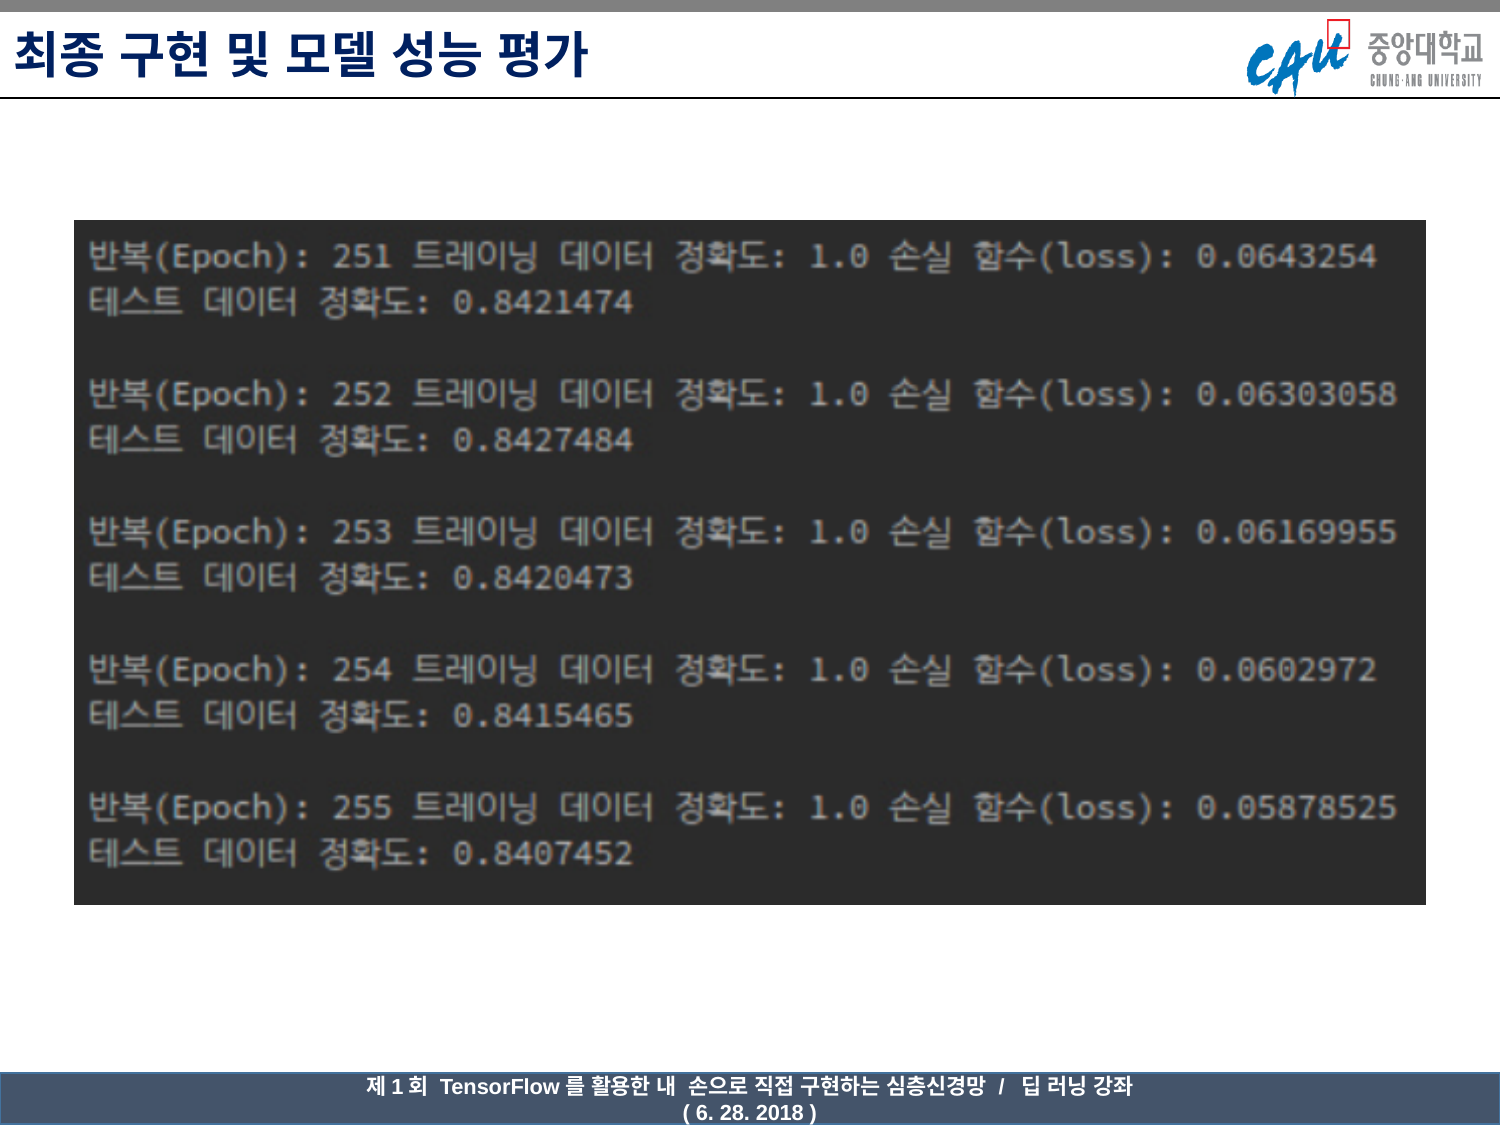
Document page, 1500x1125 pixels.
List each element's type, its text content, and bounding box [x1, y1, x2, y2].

text_box 최종 구현 및 모델 성능 평가 [0, 4, 1173, 103]
text_box 제1회 TensorFlow를 활용한 내 손으로 직접 구현하는 심층신경망 / 딥 러닝 강좌 ( 6. 28. 2018 ) [0, 1072, 1500, 1125]
picture [1227, 5, 1500, 110]
picture [74, 220, 1426, 905]
